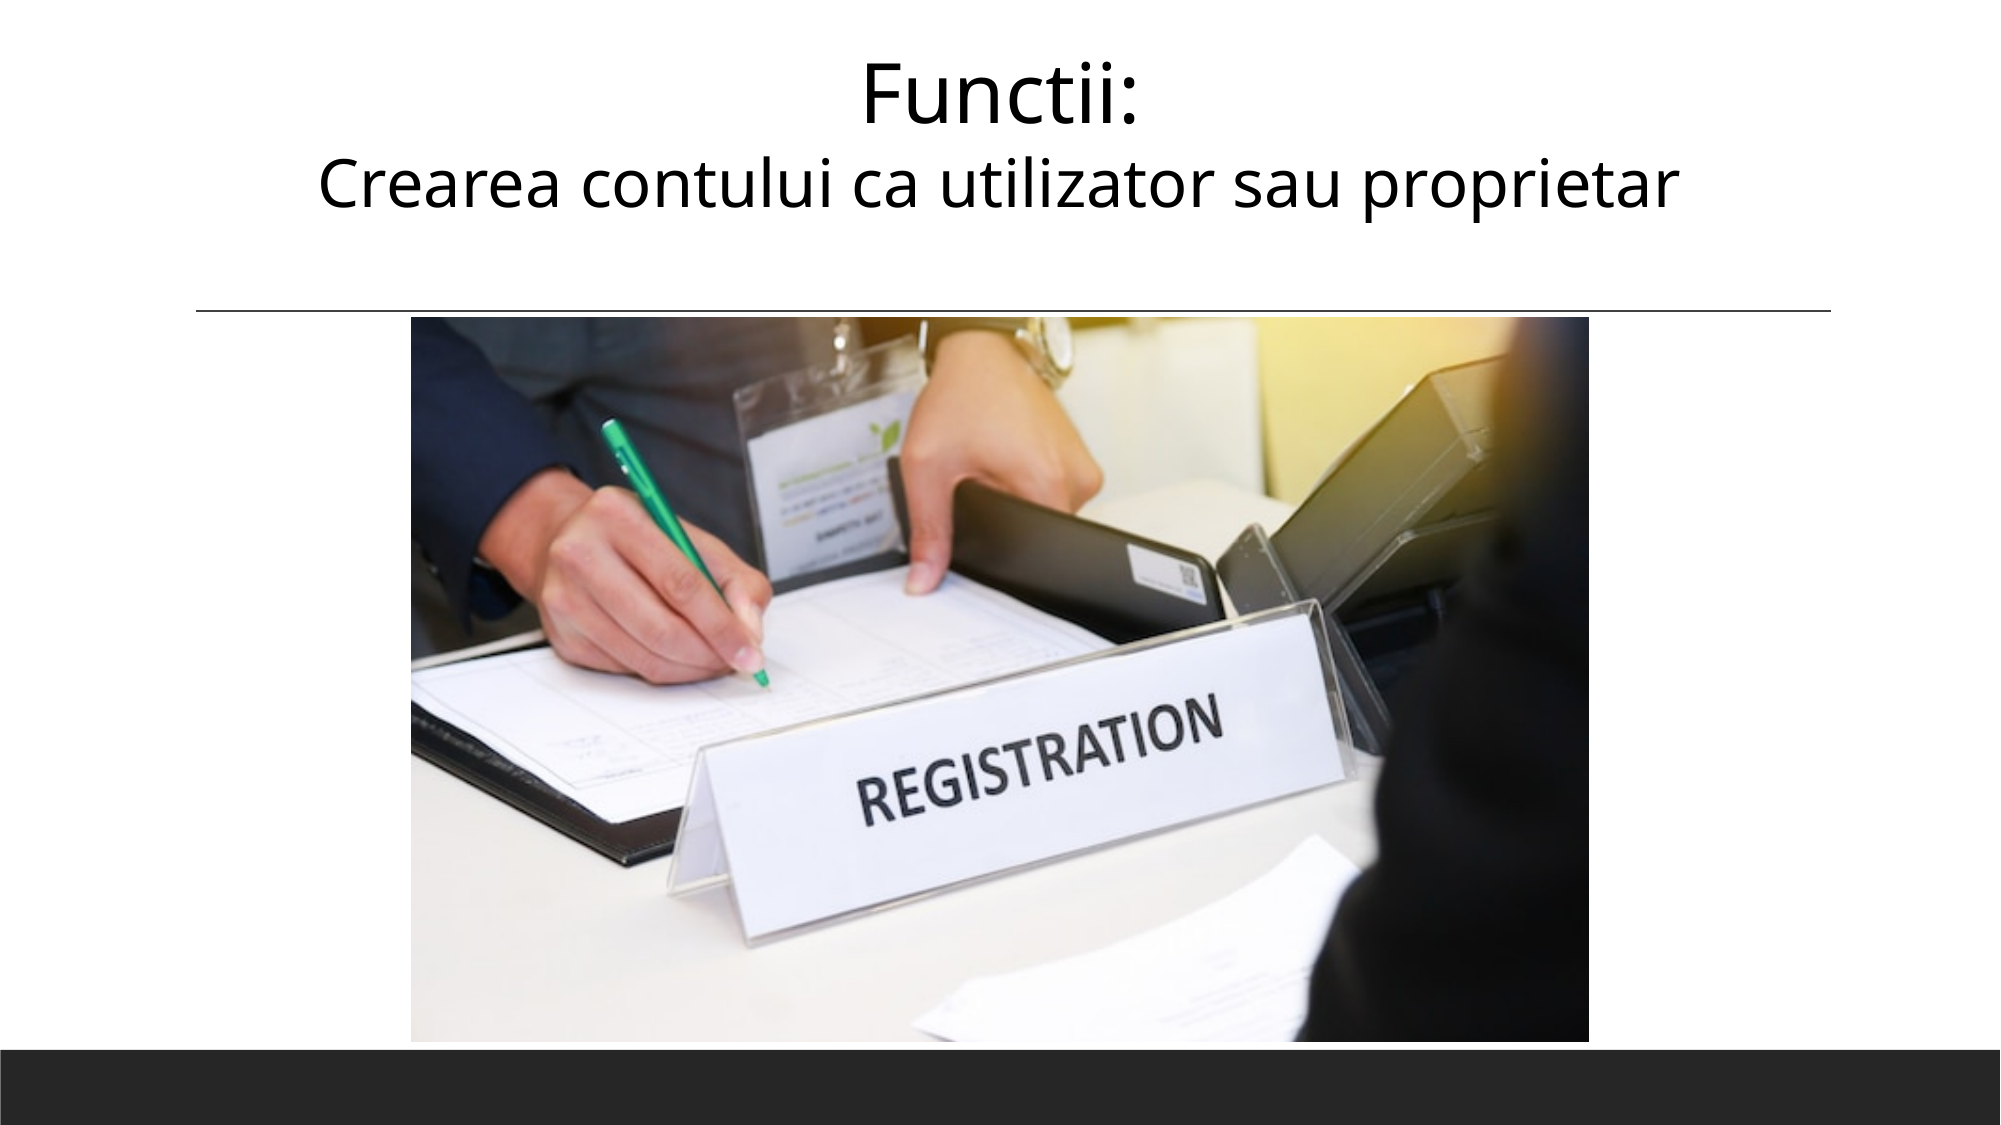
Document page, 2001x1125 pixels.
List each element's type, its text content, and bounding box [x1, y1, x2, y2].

text_box Functii: Crearea contului ca utilizator sau proprietar [99, 32, 1900, 408]
picture [410, 316, 1590, 1042]
